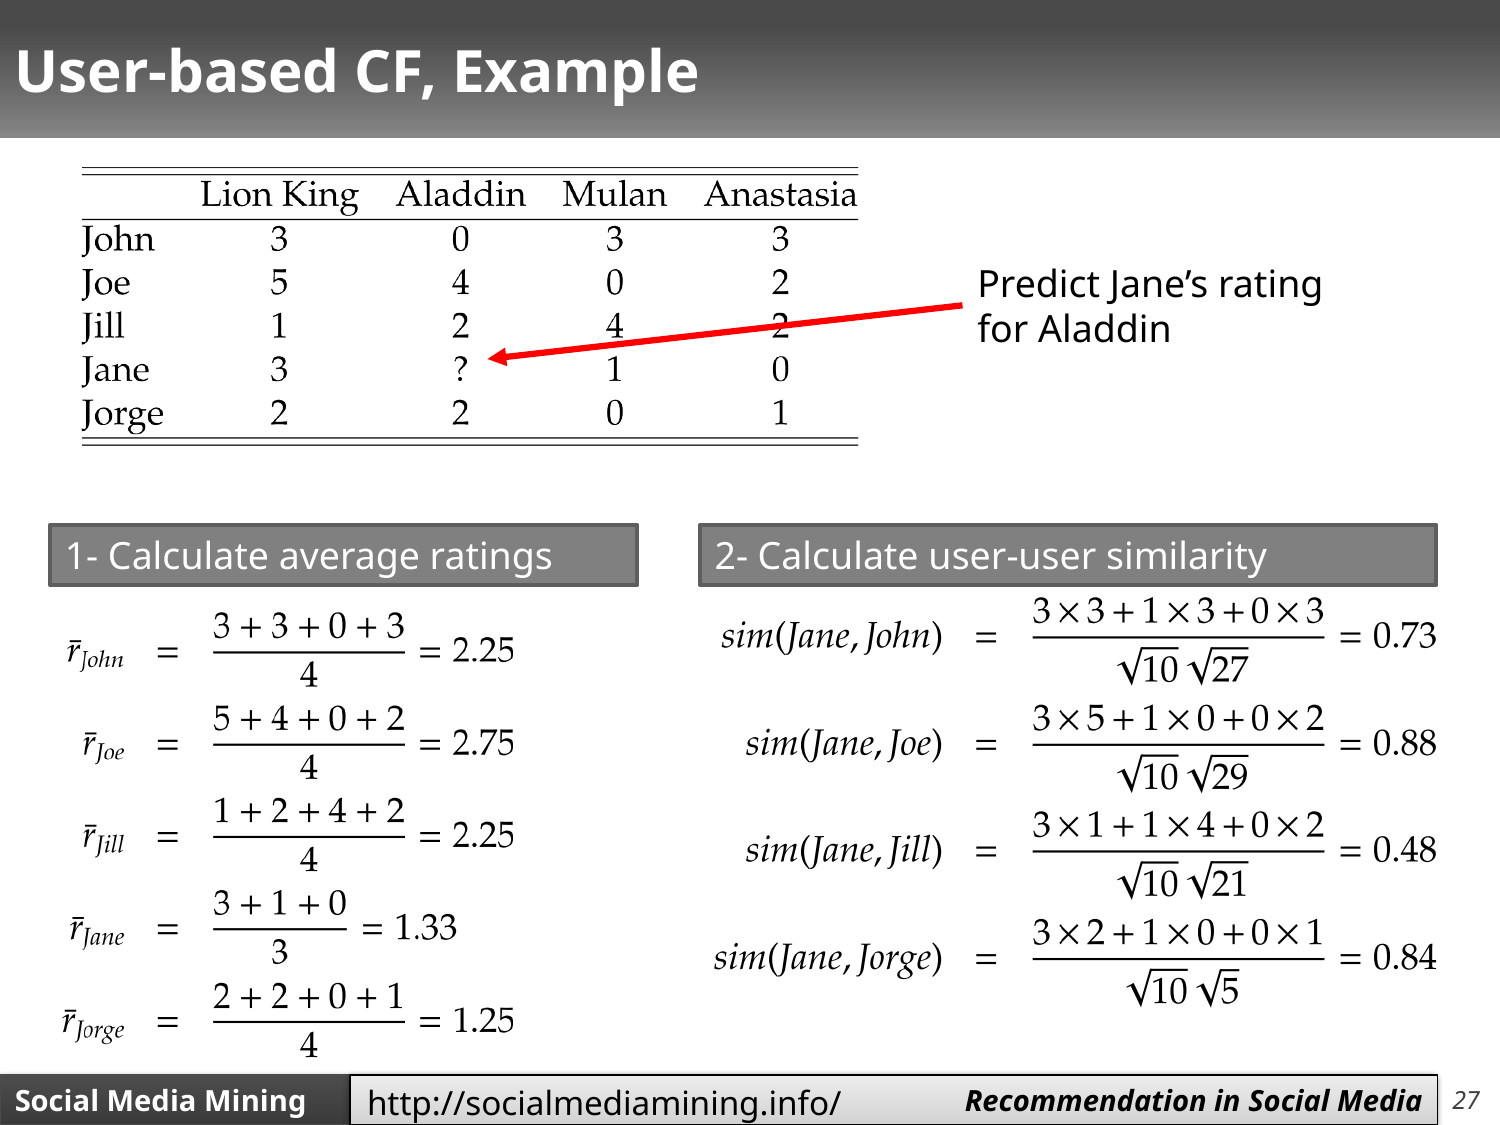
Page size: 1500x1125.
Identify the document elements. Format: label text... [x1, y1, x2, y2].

picture [37, 608, 513, 1059]
title User-based CF, Example [0, 0, 1500, 138]
text_box 2- Calculate user-user similarity [698, 523, 1438, 584]
text_box Predict Jane’s rating for Aladdin [962, 252, 1388, 358]
text_box 1- Calculate average ratings [48, 523, 639, 587]
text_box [487, 305, 963, 360]
picture [687, 584, 1437, 1013]
picture [74, 162, 862, 450]
